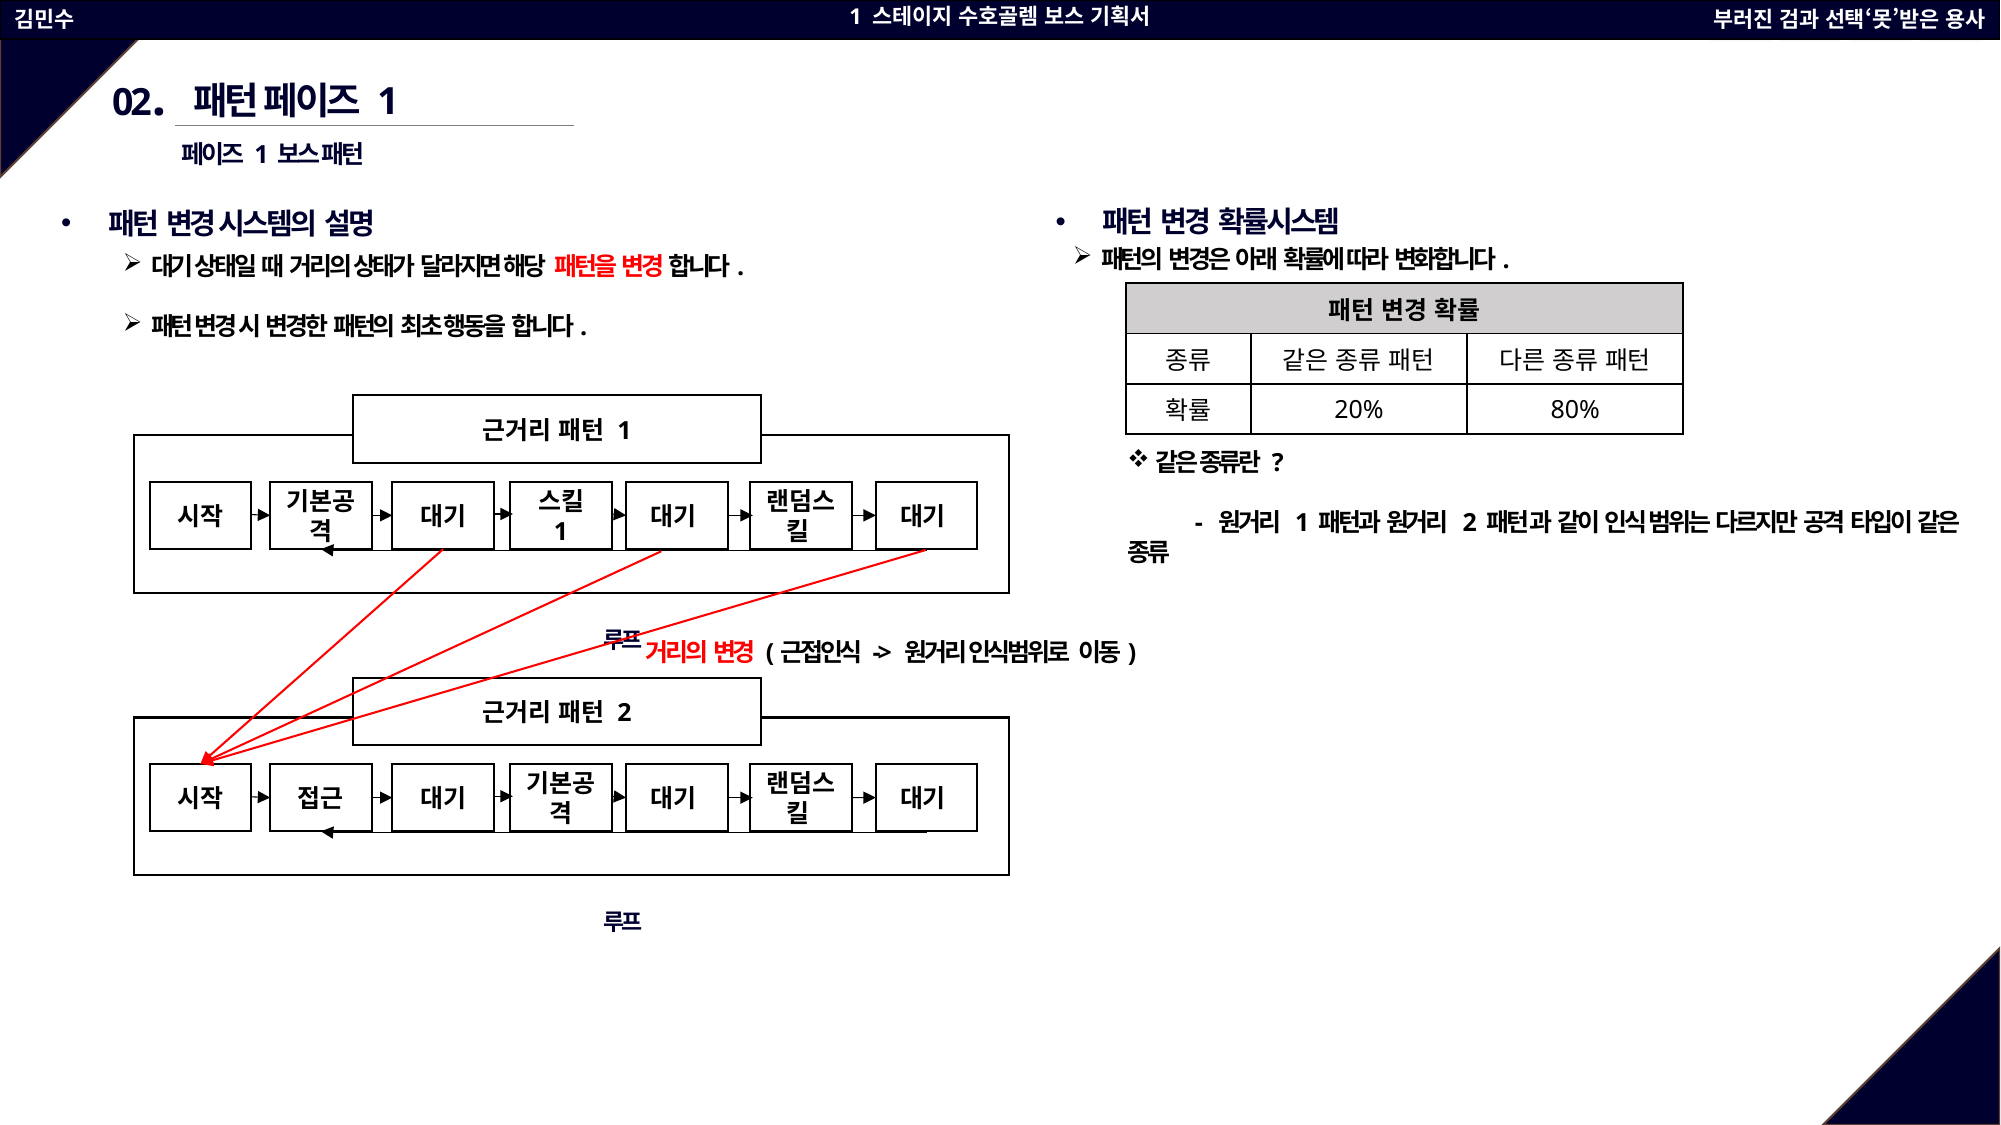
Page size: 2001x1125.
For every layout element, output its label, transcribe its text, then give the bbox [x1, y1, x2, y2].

table_cell 종류 [1127, 334, 1250, 383]
table_header 패턴 변경 확률 [1127, 284, 1682, 333]
text_box 패턴 페이즈 1 [181, 126, 418, 130]
text_box 패턴 변경 확률시스템 [1040, 196, 1389, 247]
text_box 같은 종류란 ? - 원거리 1 패턴과 원거리 2 패턴 과 같이 인식 범위는 다르지만 공격 타입이 같은 종류 [1709, 439, 1990, 574]
text_box 패턴의 변경은 아래 확률에 따라 변화합니다. [1058, 236, 2000, 281]
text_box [134, 395, 1709, 944]
text_box 대기 상태일 때 거리의 상태가 달라지면 해당 패턴을 변경 합니다. 패턴 변경 시 변경한 패턴의 최초 행동을 합니다. [108, 243, 1126, 348]
table_cell 20% [1252, 385, 1466, 395]
table_cell 다른 종류 패턴 [1468, 334, 1682, 383]
table_cell 80% [1468, 385, 1682, 395]
table_cell 같은 종류 패턴 [1252, 334, 1466, 383]
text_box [0, 0, 2000, 41]
text_box 패턴 페이즈 1 [181, 69, 418, 125]
table_cell 확률 [1127, 385, 1250, 395]
text_box 패턴 변경 시스템의 설명 [46, 197, 1040, 248]
text_box 02. [97, 58, 181, 134]
text_box 페이즈 1 보스 패턴 [166, 130, 387, 197]
